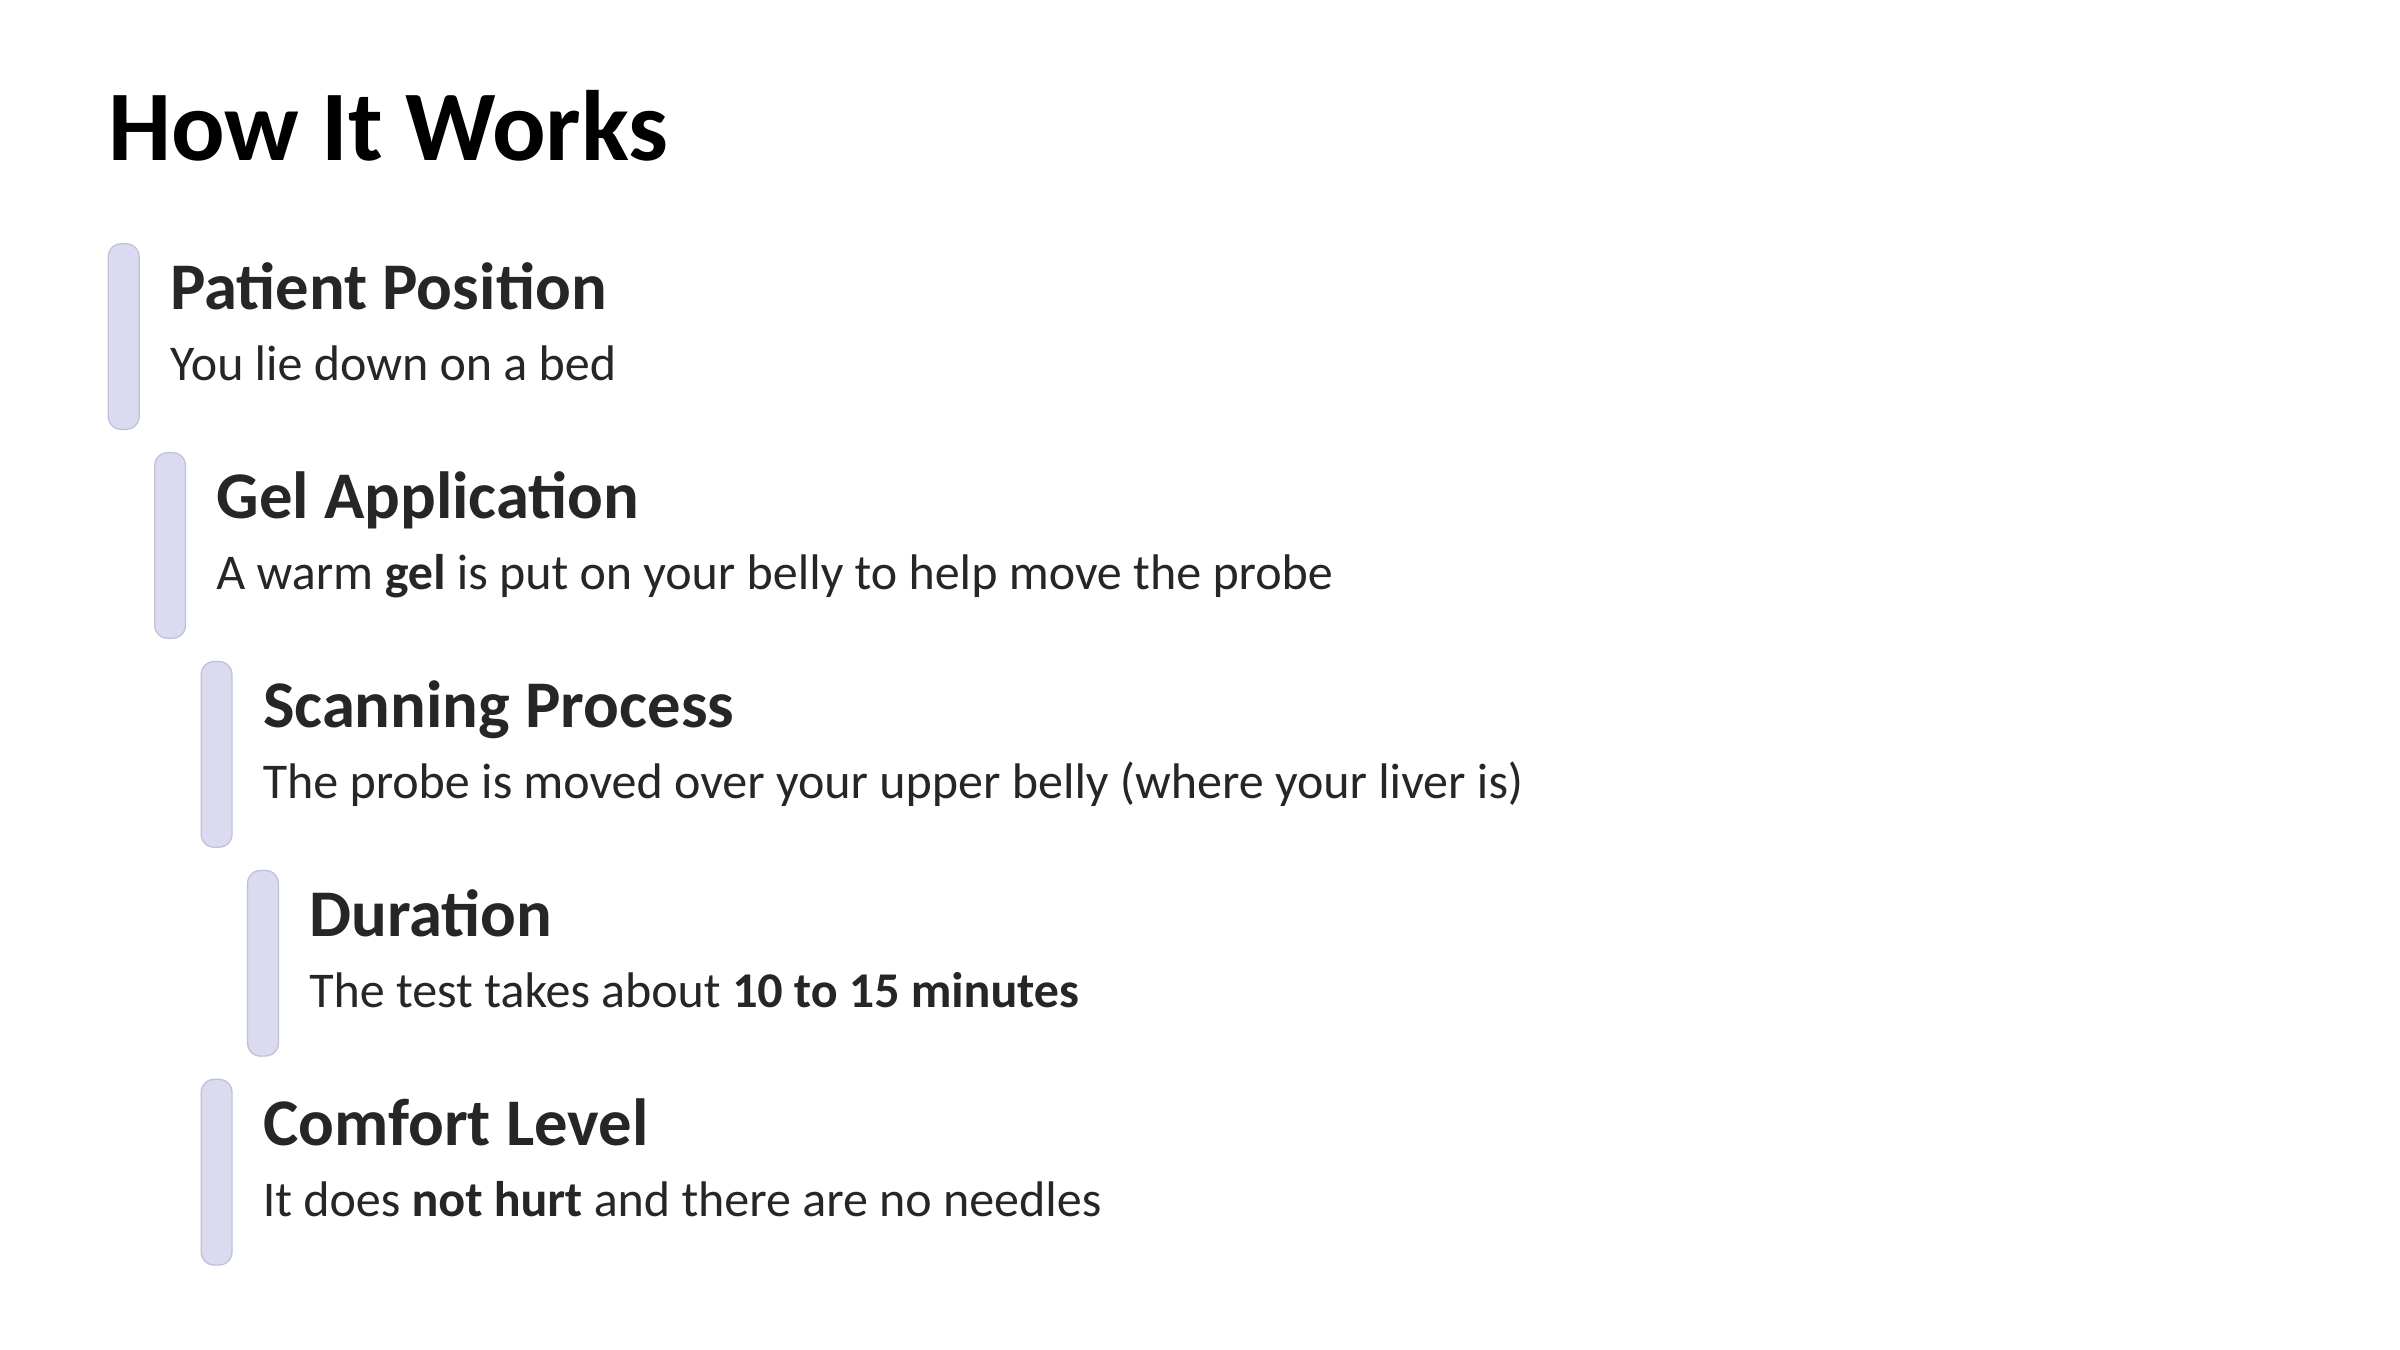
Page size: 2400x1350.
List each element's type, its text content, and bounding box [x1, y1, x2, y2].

text_box Gel Application [216, 483, 604, 532]
text_box The probe is moved over your upper belly (where your liver is) [262, 759, 2292, 809]
text_box Scanning Process [263, 692, 650, 741]
text_box Patient Position [170, 274, 558, 323]
text_box [201, 1079, 233, 1266]
text_box Duration [309, 901, 697, 950]
text_box A warm gel is put on your belly to help move the probe [216, 550, 2292, 600]
text_box Comfort Level [263, 1110, 650, 1159]
text_box [154, 452, 186, 639]
text_box [247, 870, 279, 1057]
text_box You lie down on a bed [170, 341, 2292, 392]
text_box How It Works [108, 85, 882, 182]
text_box It does not hurt and there are no needles [262, 1177, 2292, 1227]
text_box [201, 661, 233, 848]
text_box [108, 243, 140, 430]
text_box The test takes about 10 to 15 minutes [309, 968, 2292, 1018]
